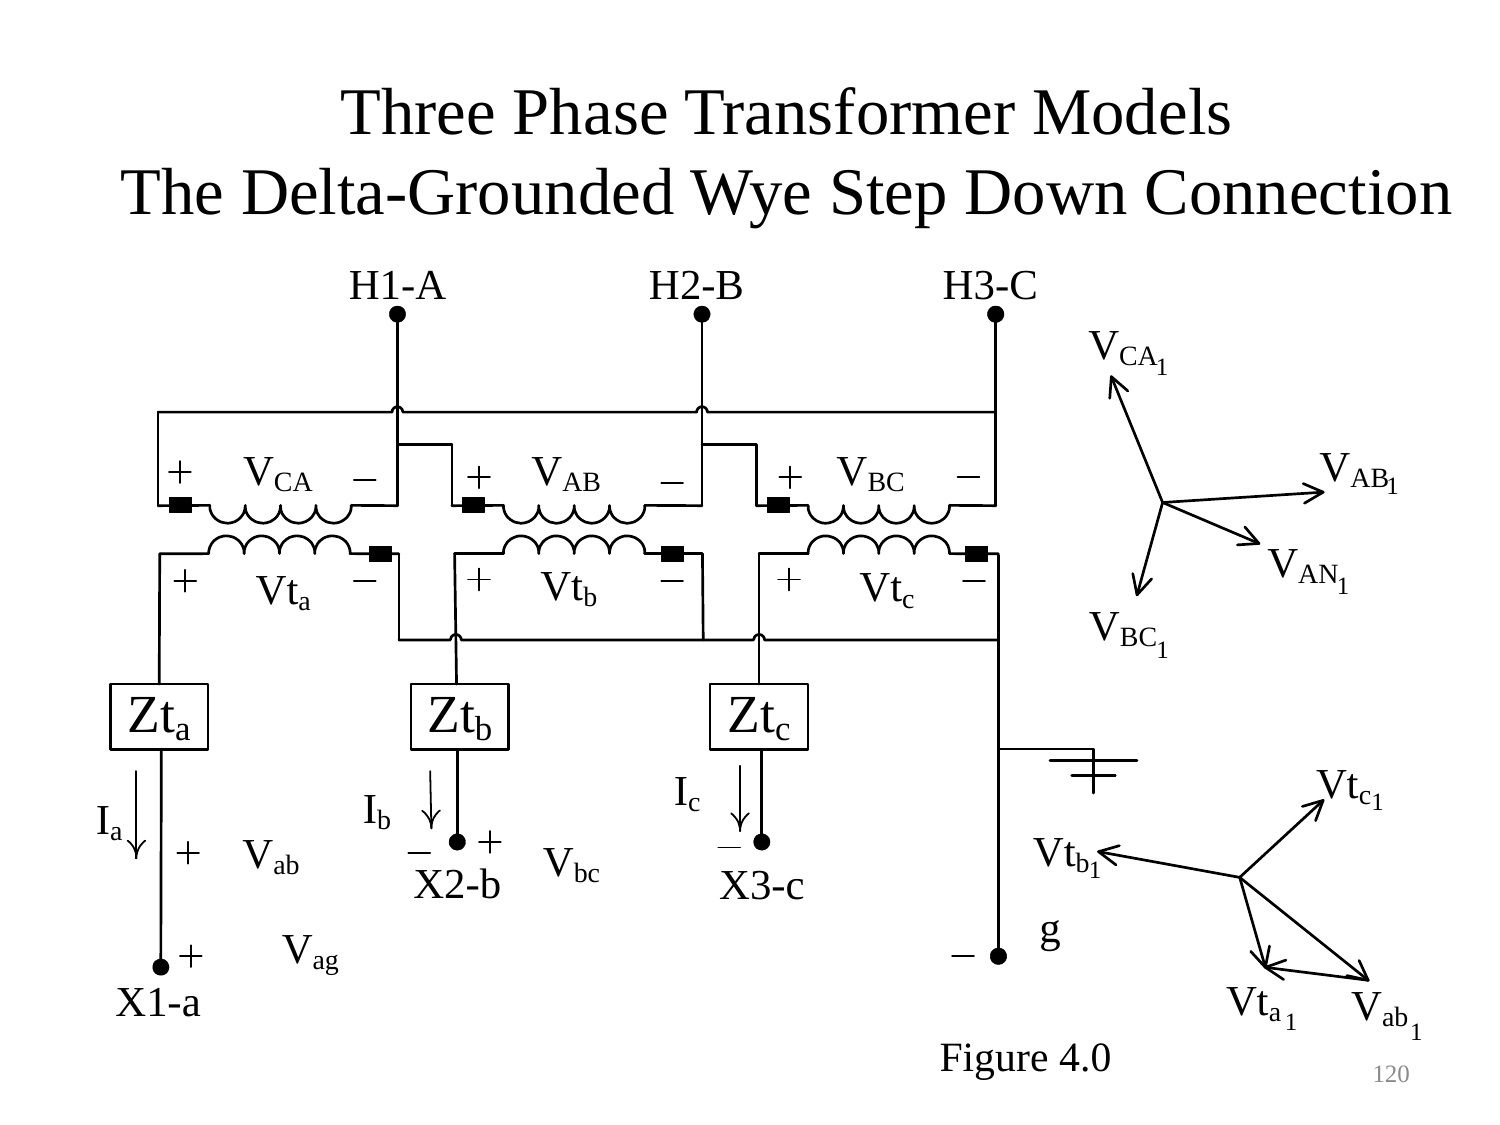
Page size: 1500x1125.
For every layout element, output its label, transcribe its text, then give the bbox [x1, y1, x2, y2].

picture [93, 252, 1426, 1051]
text_box Figure 4.0 [924, 1059, 1074, 1087]
text_box Three Phase Transformer Models The Delta-Grounded Wye Step Down Connection [0, 60, 1500, 236]
slide_number 120 [1074, 1057, 1425, 1103]
